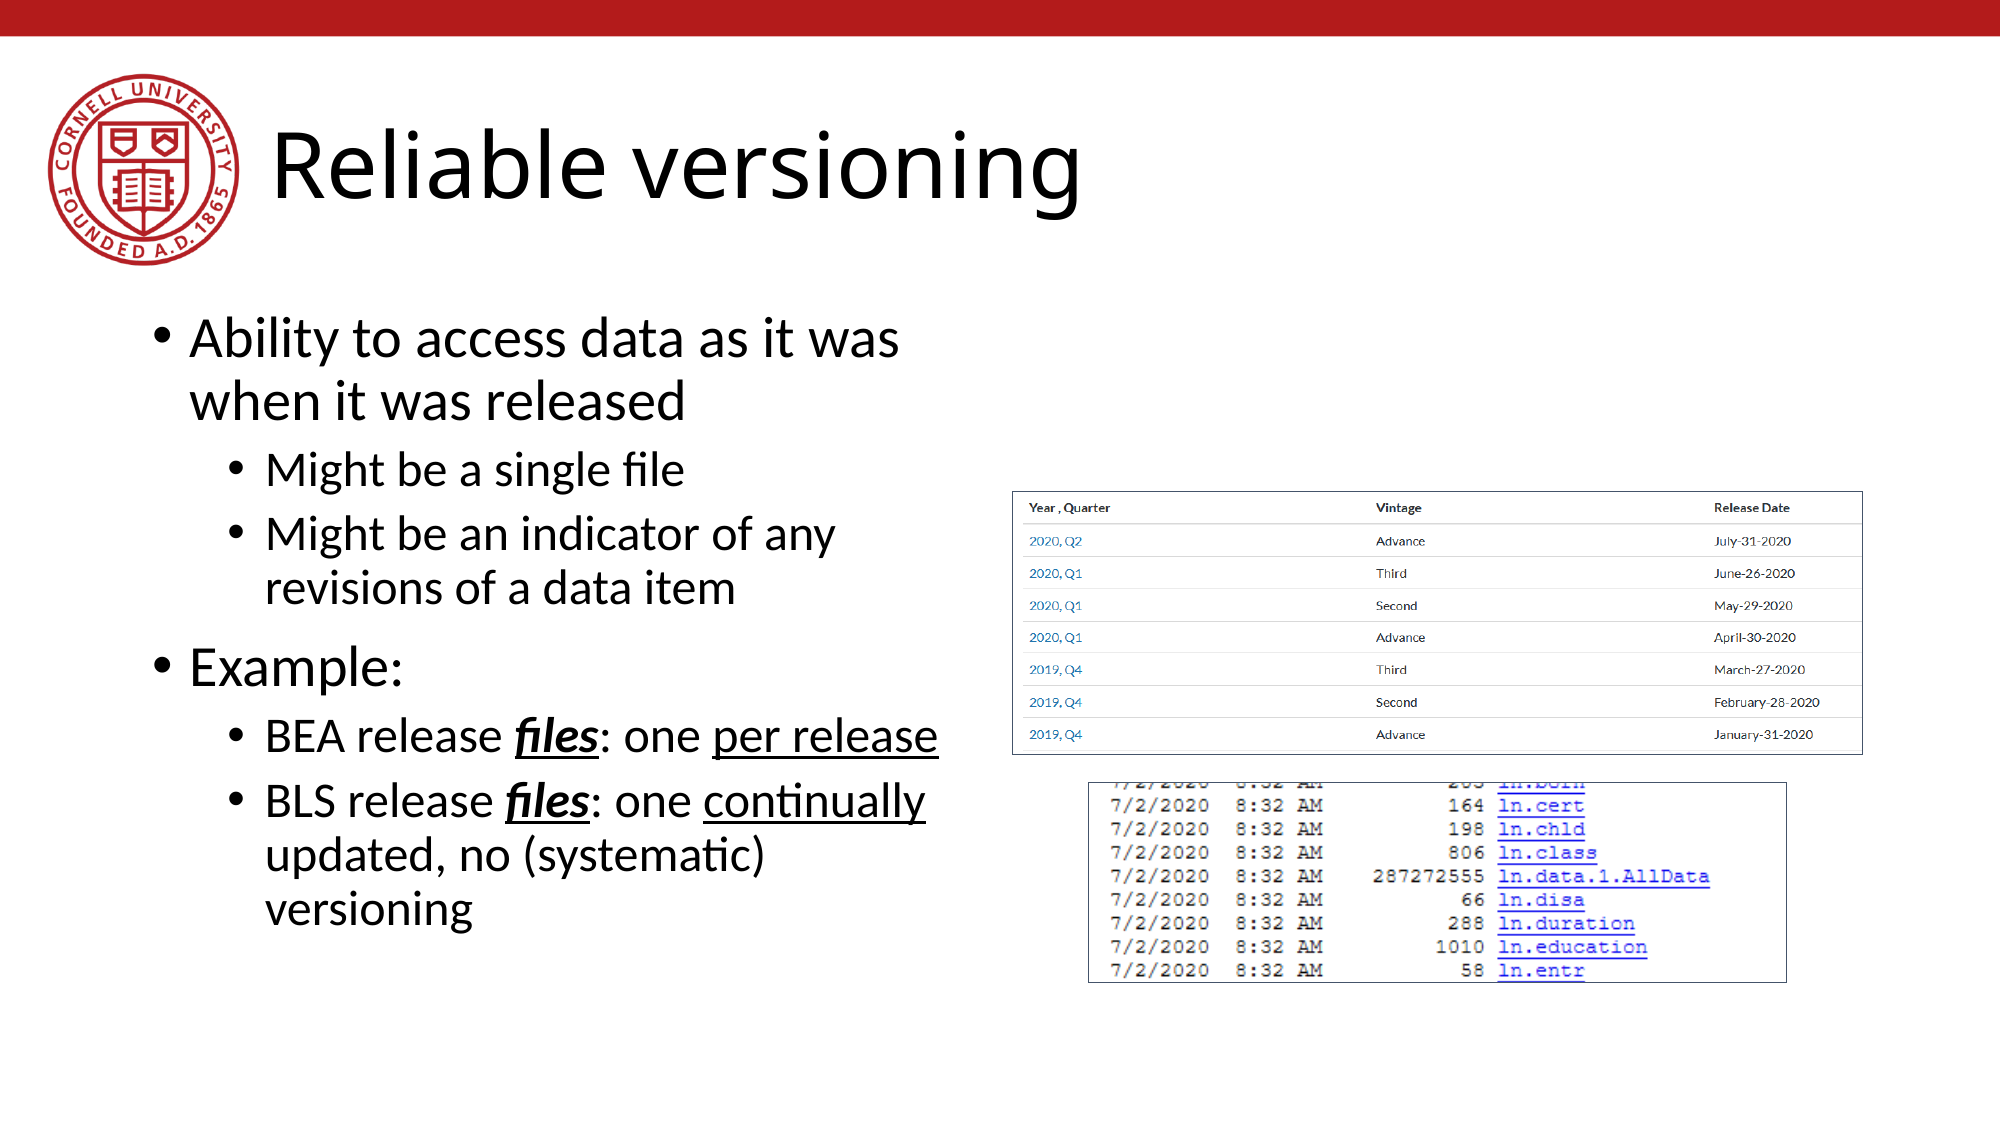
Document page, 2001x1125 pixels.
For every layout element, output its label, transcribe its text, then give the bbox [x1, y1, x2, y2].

picture [1088, 782, 1787, 983]
picture [39, 65, 254, 274]
list Ability to access data as it was when it was released Might be a single file Might be an indicator of any revisions of a data item Example: BEA release files: one per release BLS release files: one continually updated, no (systematic) versioning [137, 299, 988, 1014]
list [1012, 491, 1863, 755]
title Reliable versioning [254, 59, 1863, 278]
